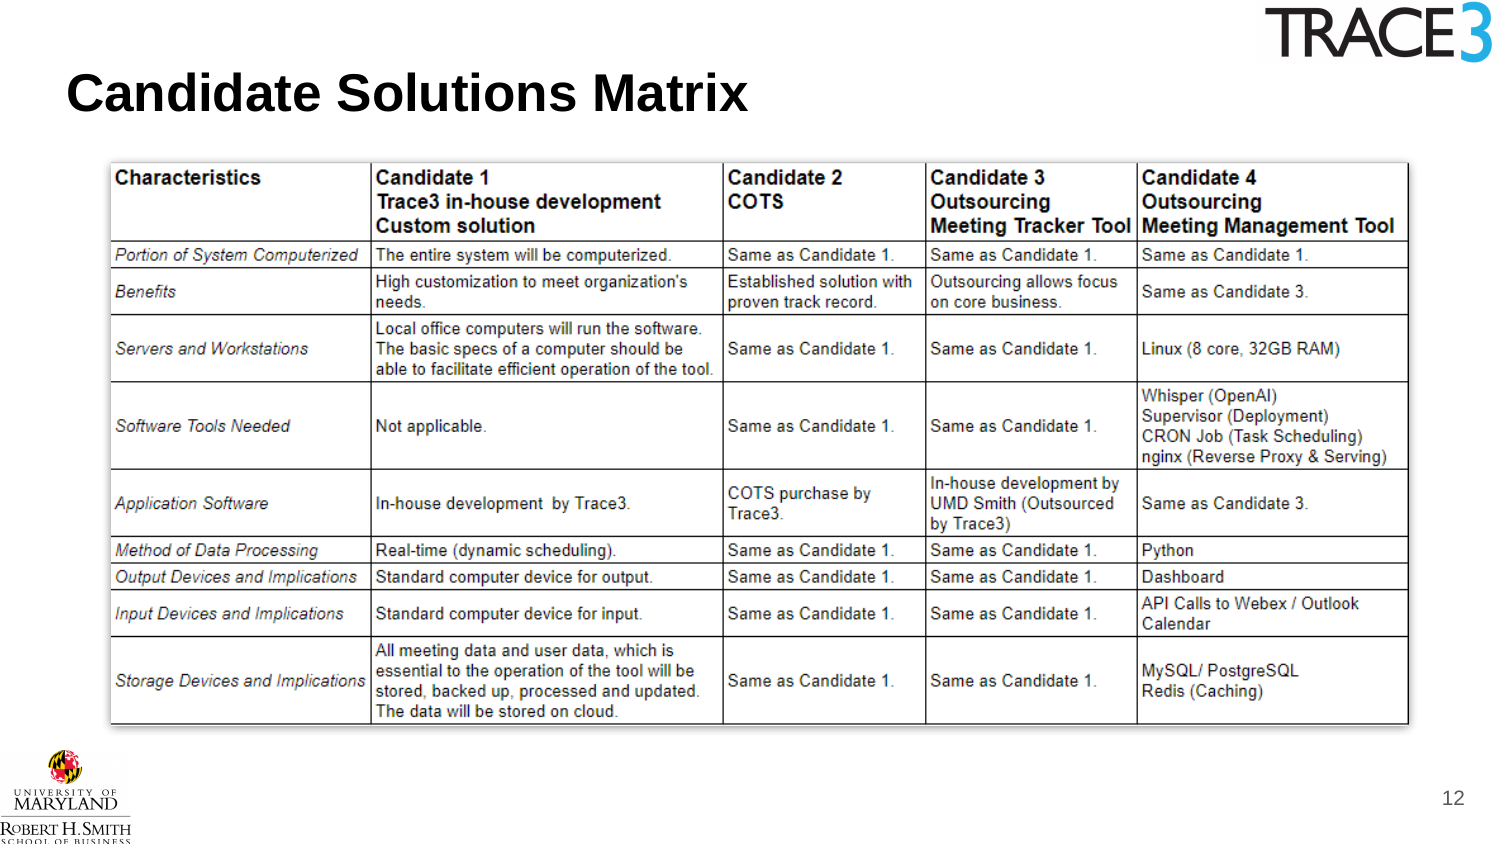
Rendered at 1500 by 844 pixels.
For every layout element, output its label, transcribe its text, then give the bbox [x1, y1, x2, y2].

slide_number ‹#› [1389, 764, 1480, 830]
picture [1257, 0, 1500, 65]
picture [111, 162, 1409, 726]
title Candidate Solutions Matrix [51, 43, 1449, 138]
picture [0, 750, 131, 844]
